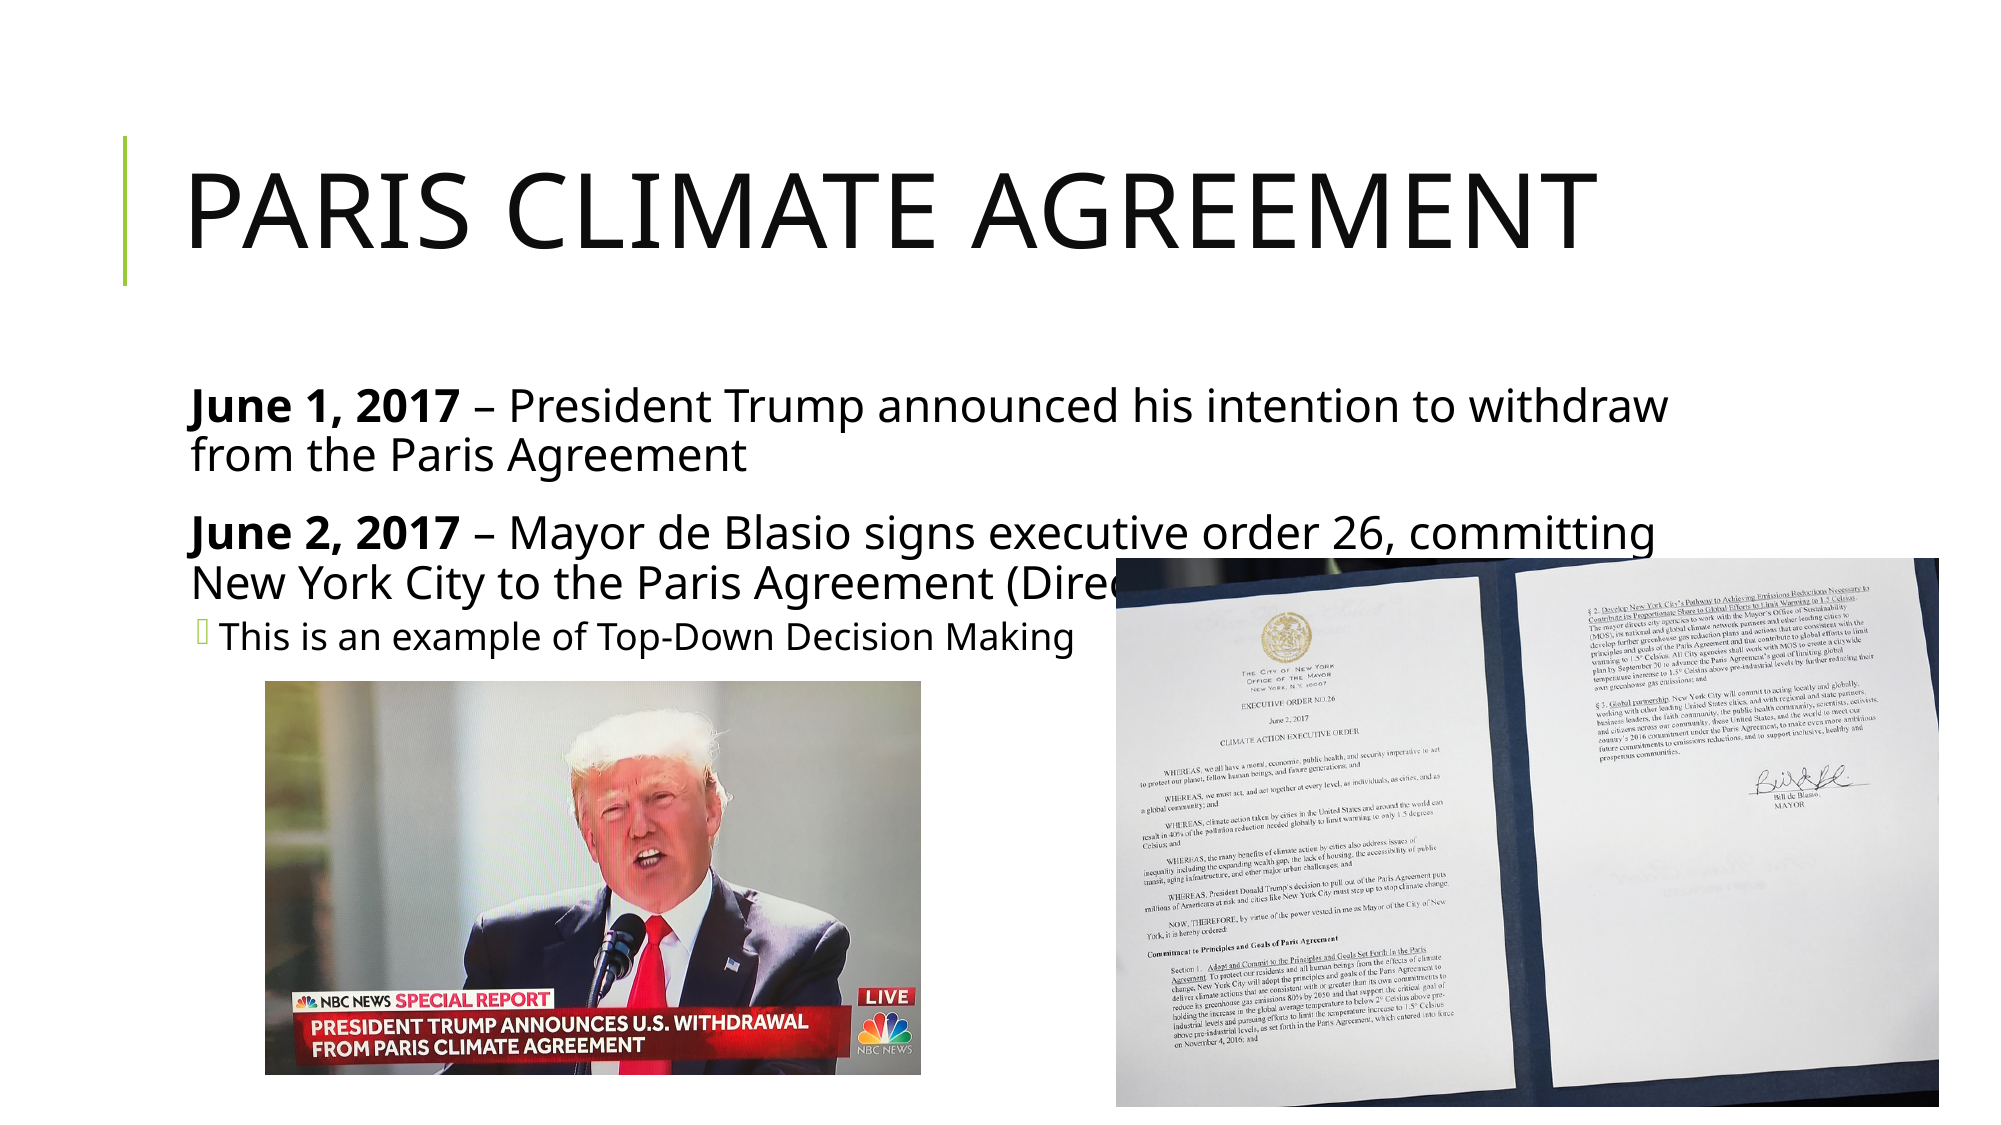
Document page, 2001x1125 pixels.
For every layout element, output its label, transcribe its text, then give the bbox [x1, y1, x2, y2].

title Paris Climate Agreement [168, 96, 1763, 342]
picture [265, 680, 922, 1076]
list June 1, 2017 – President Trump announced his intention to withdraw from the Paris Agreement June 2, 2017 – Mayor de Blasio signs executive order 26, committing New York City to the Paris Agreement (Direct Defiance to Trump) This is an example of Top-Down Decision Making [168, 375, 1763, 1035]
picture [1116, 558, 1939, 1107]
